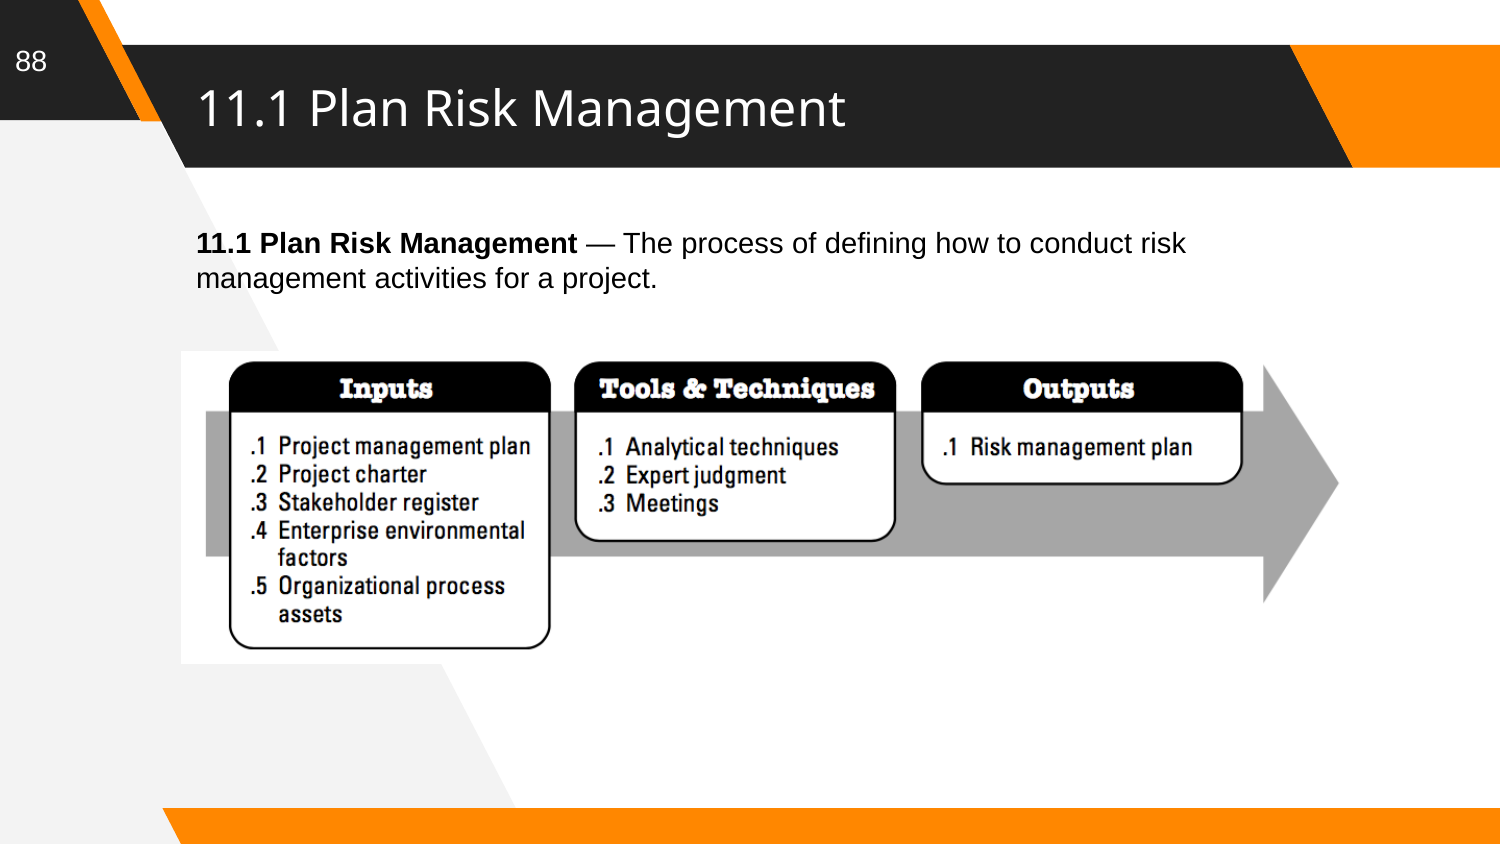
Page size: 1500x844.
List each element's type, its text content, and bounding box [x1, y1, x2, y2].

slide_number 88 [0, 0, 98, 121]
title 11.1 Plan Risk Management [181, 45, 1285, 169]
picture [180, 350, 1359, 664]
text_box 11.1 Plan Risk Management — The process of defining how to conduct risk management activities for a project. [181, 216, 1285, 302]
